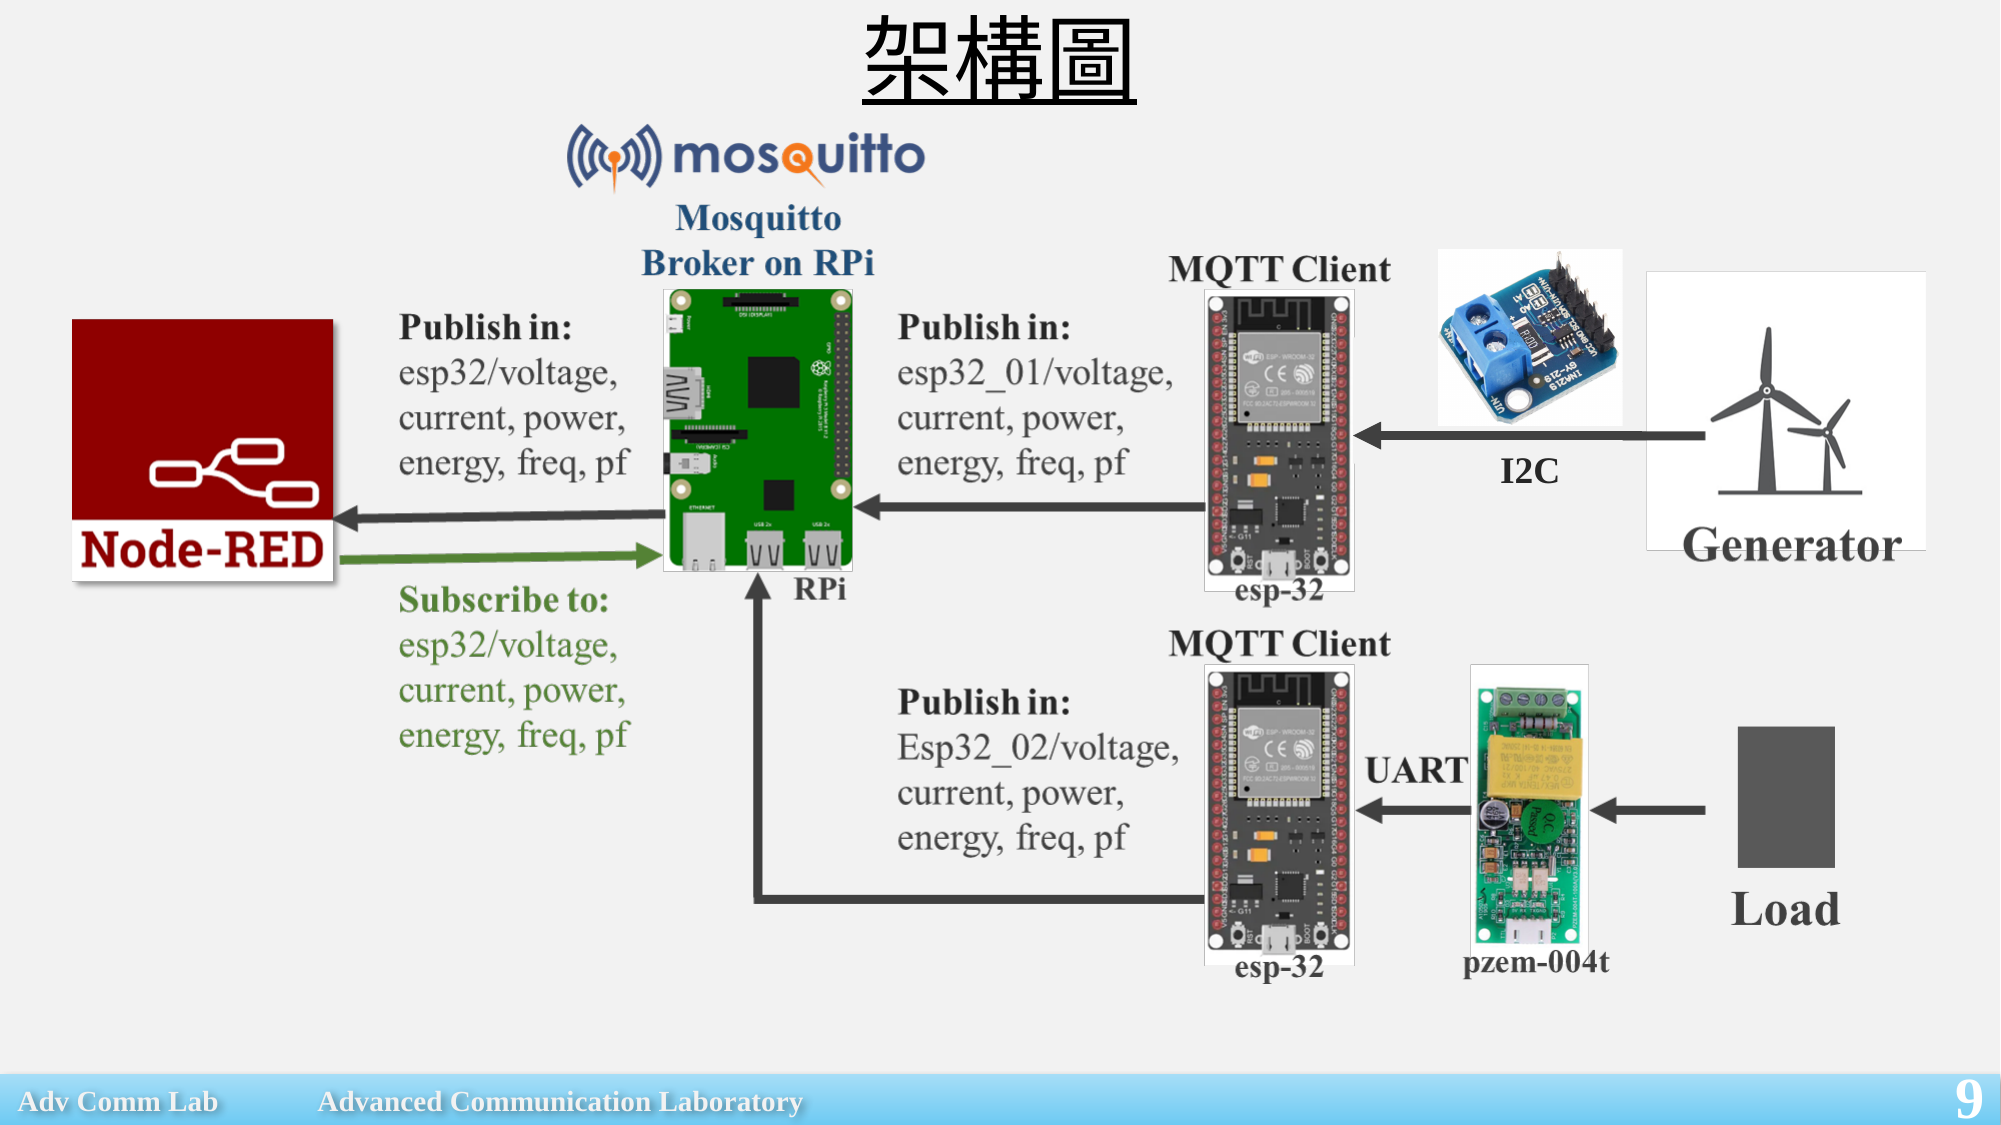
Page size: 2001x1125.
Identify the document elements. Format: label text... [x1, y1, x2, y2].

slide_number 9 [1550, 1065, 2000, 1125]
picture [68, 119, 1932, 1005]
title 架構圖 [137, 0, 1863, 119]
